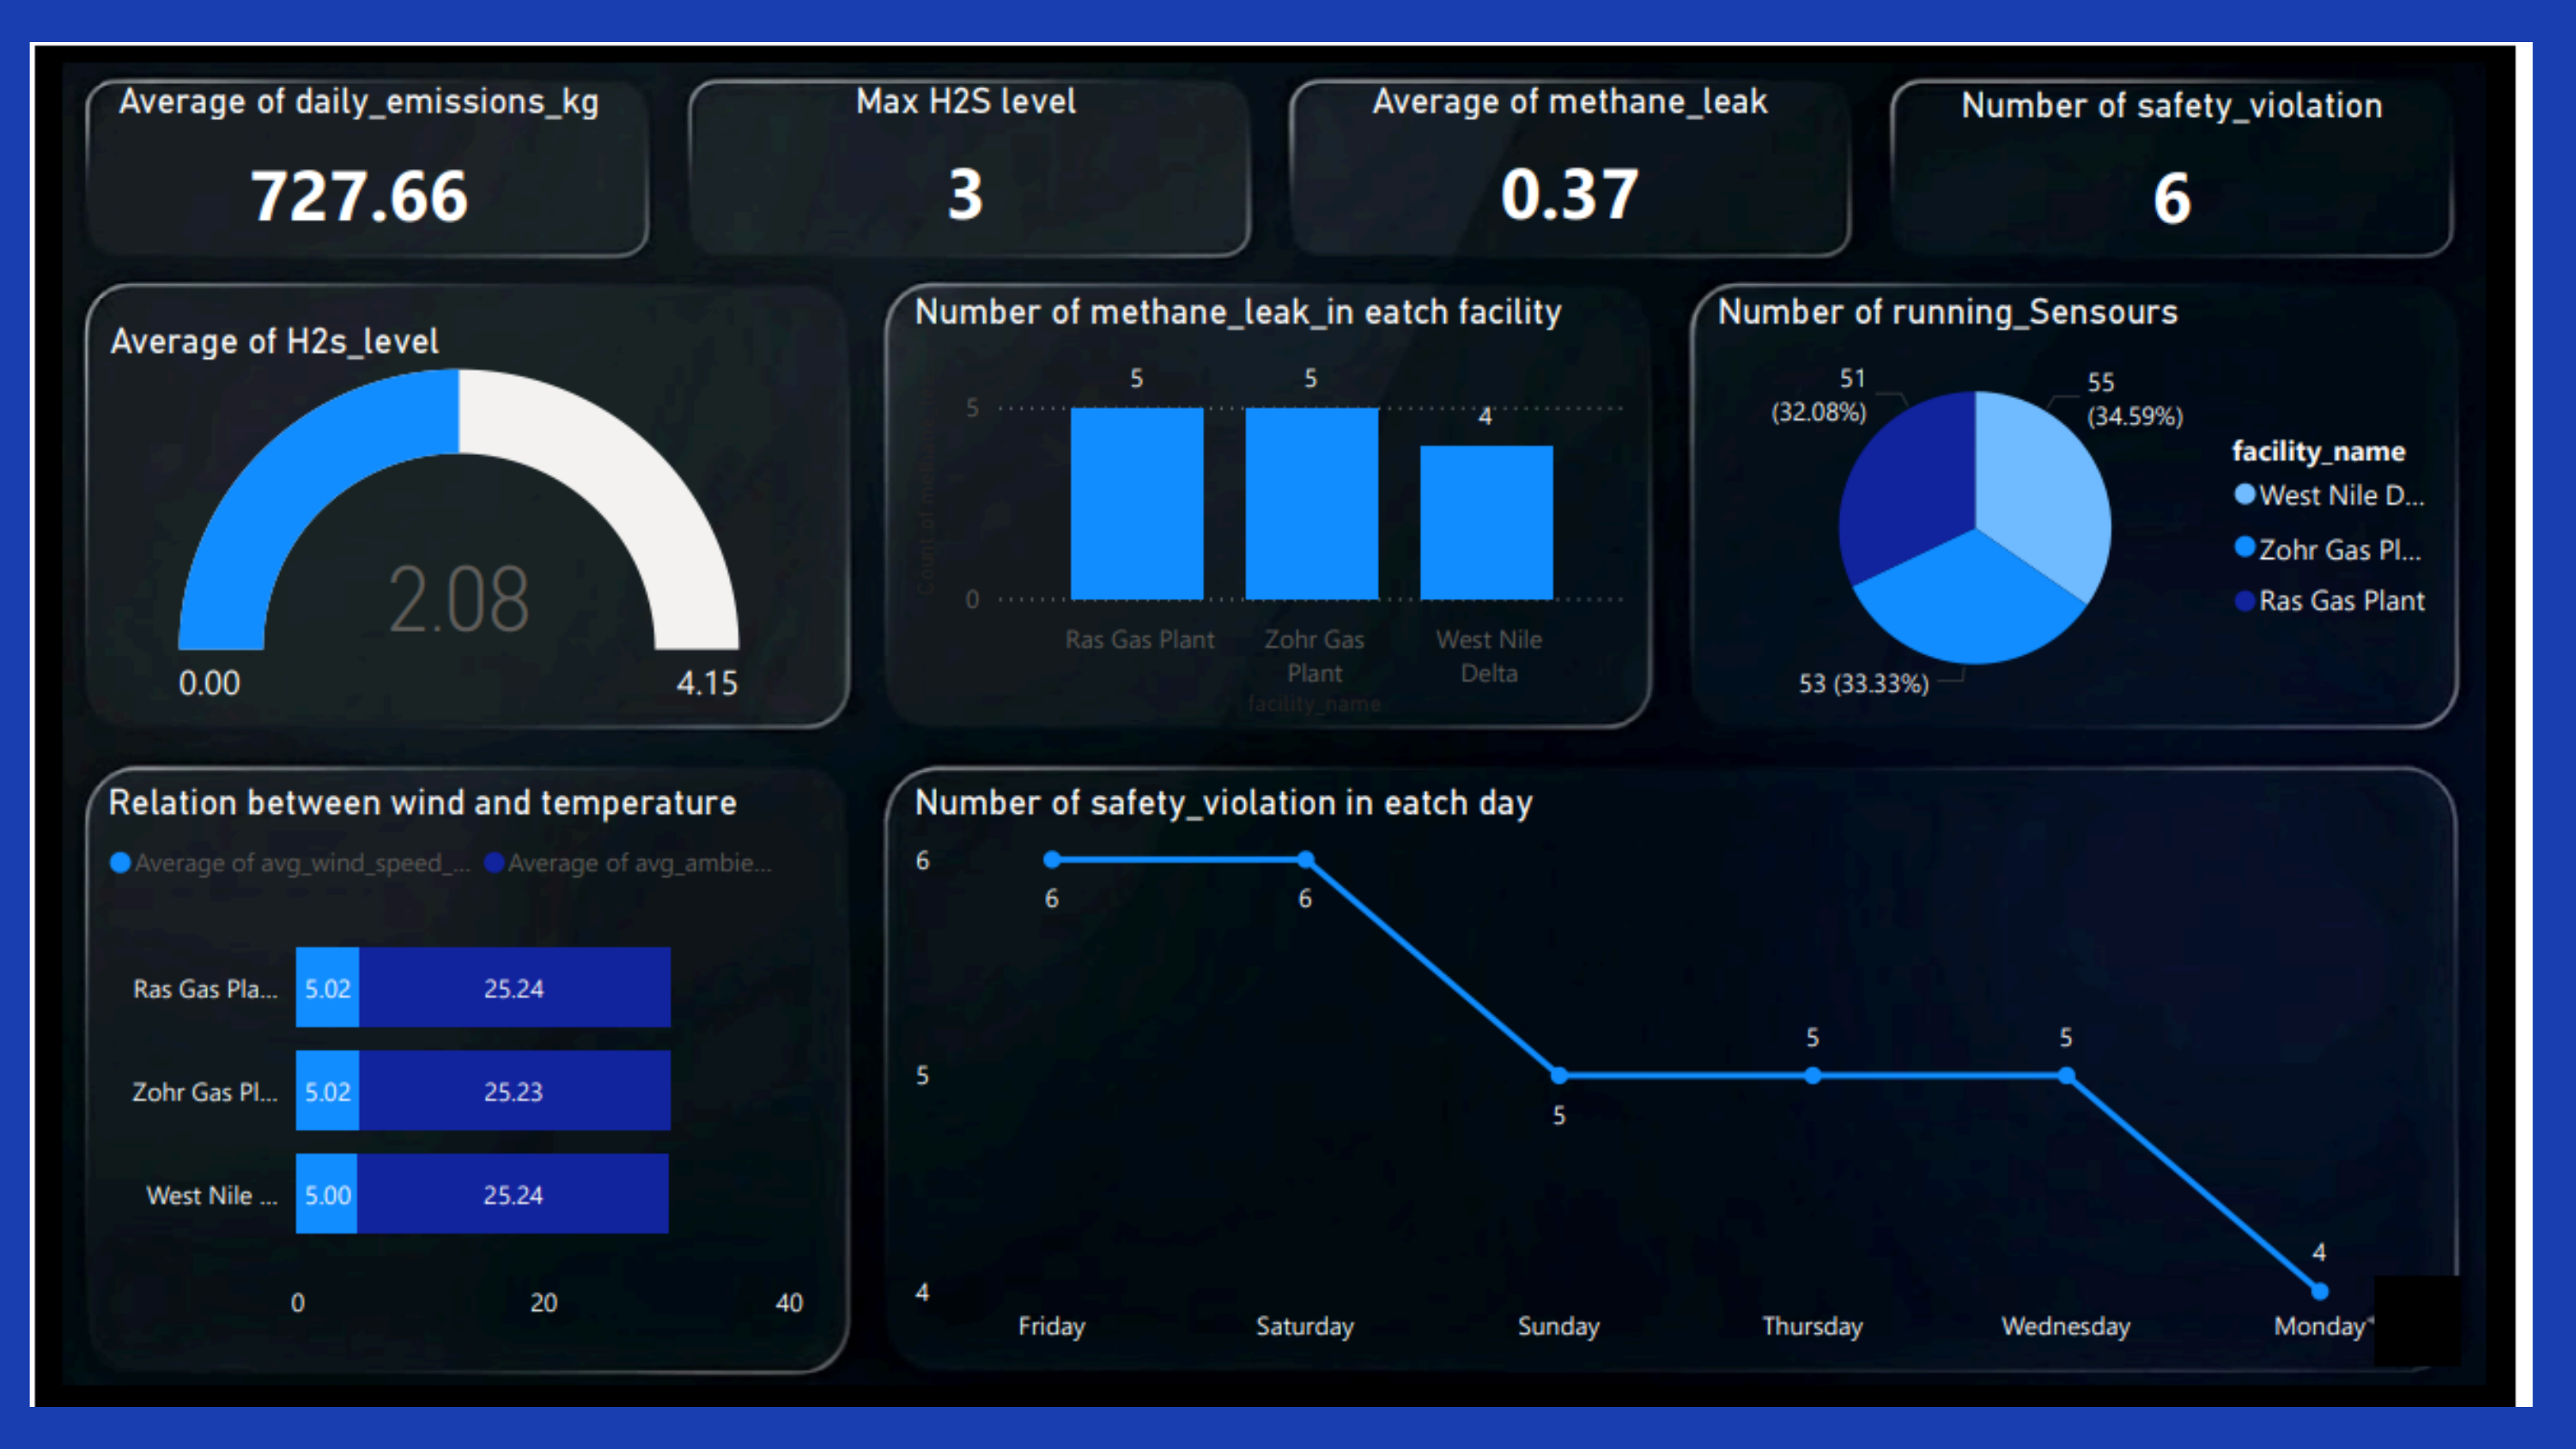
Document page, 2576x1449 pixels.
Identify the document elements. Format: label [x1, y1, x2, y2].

text_box [29, 42, 2533, 1407]
